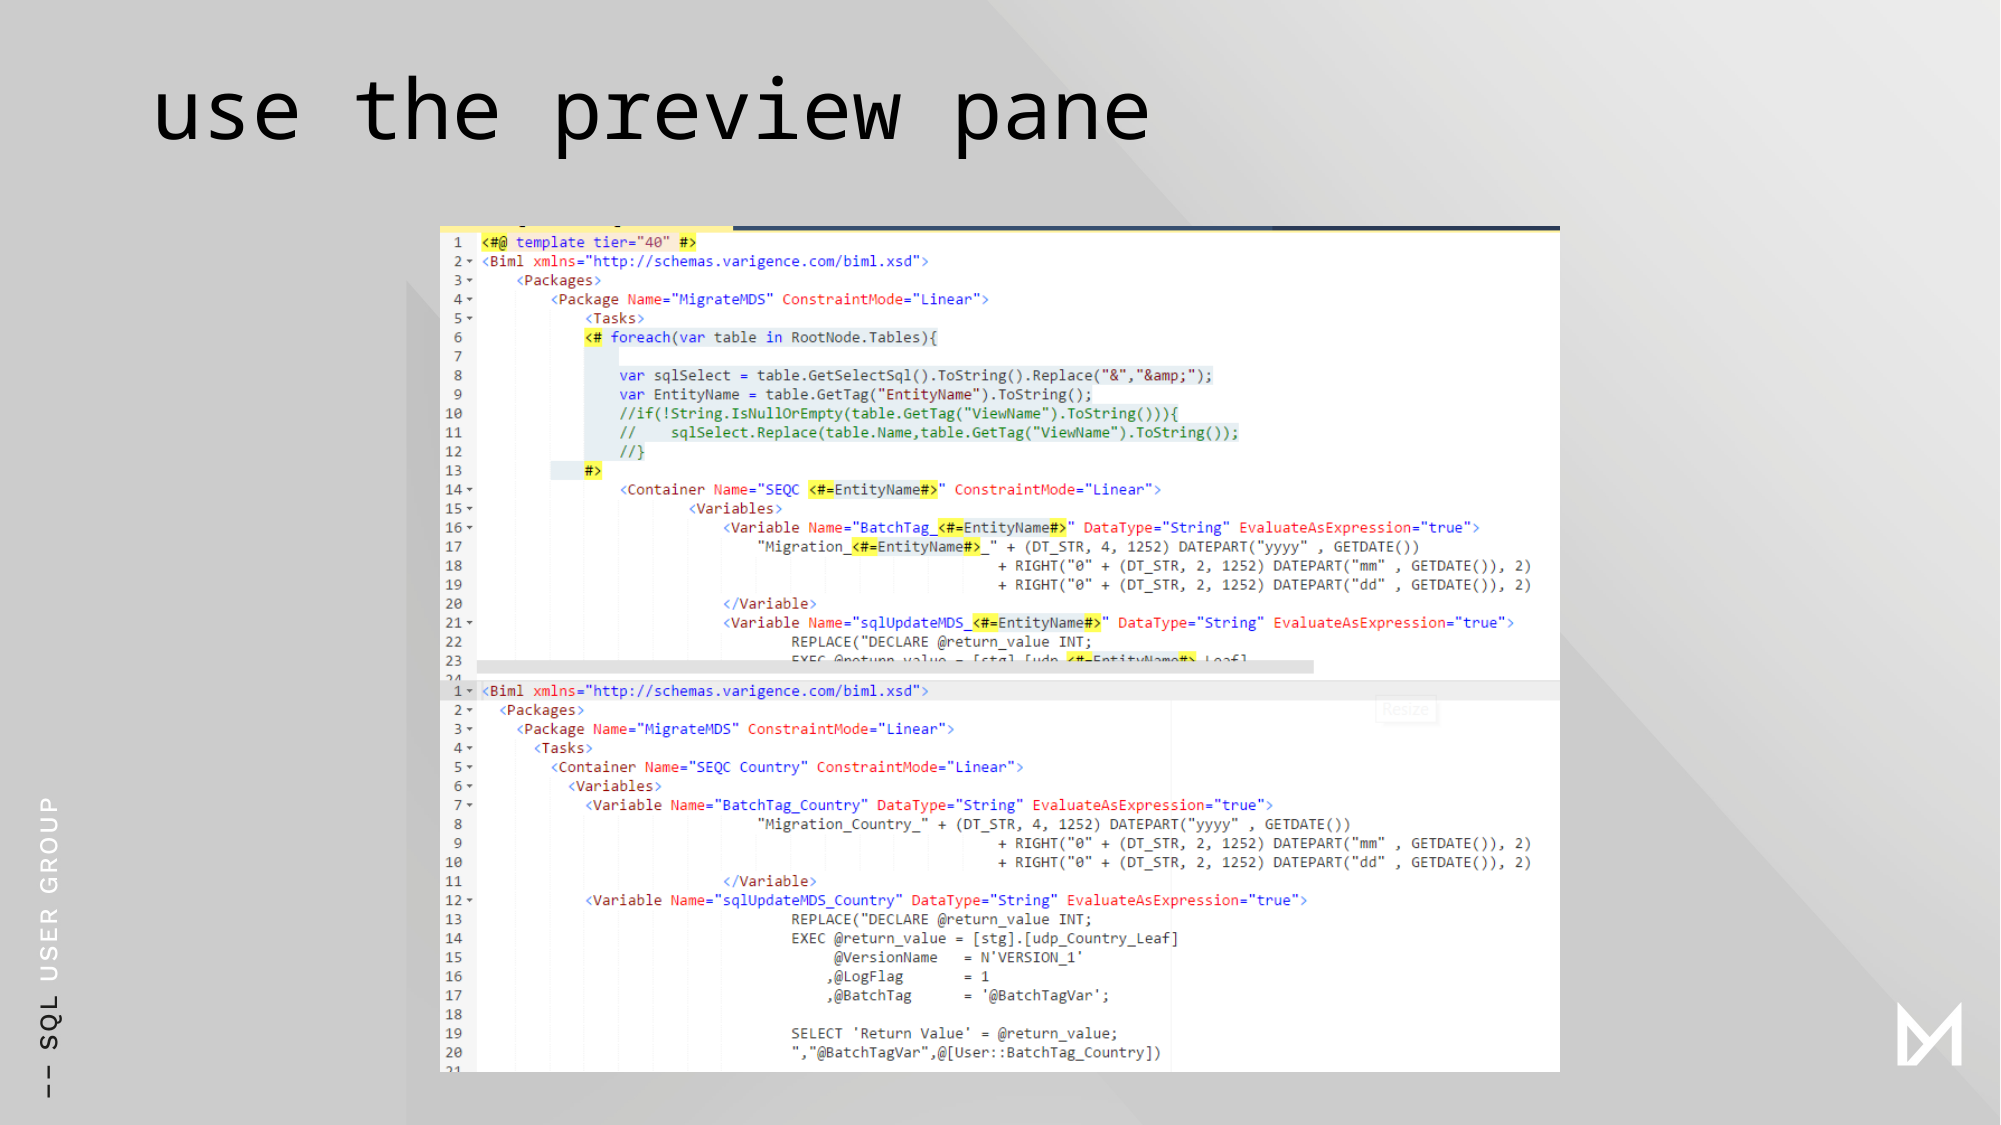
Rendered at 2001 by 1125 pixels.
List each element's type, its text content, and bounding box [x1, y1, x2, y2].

picture [0, 0, 2001, 1125]
title use the preview pane [137, 59, 1863, 278]
